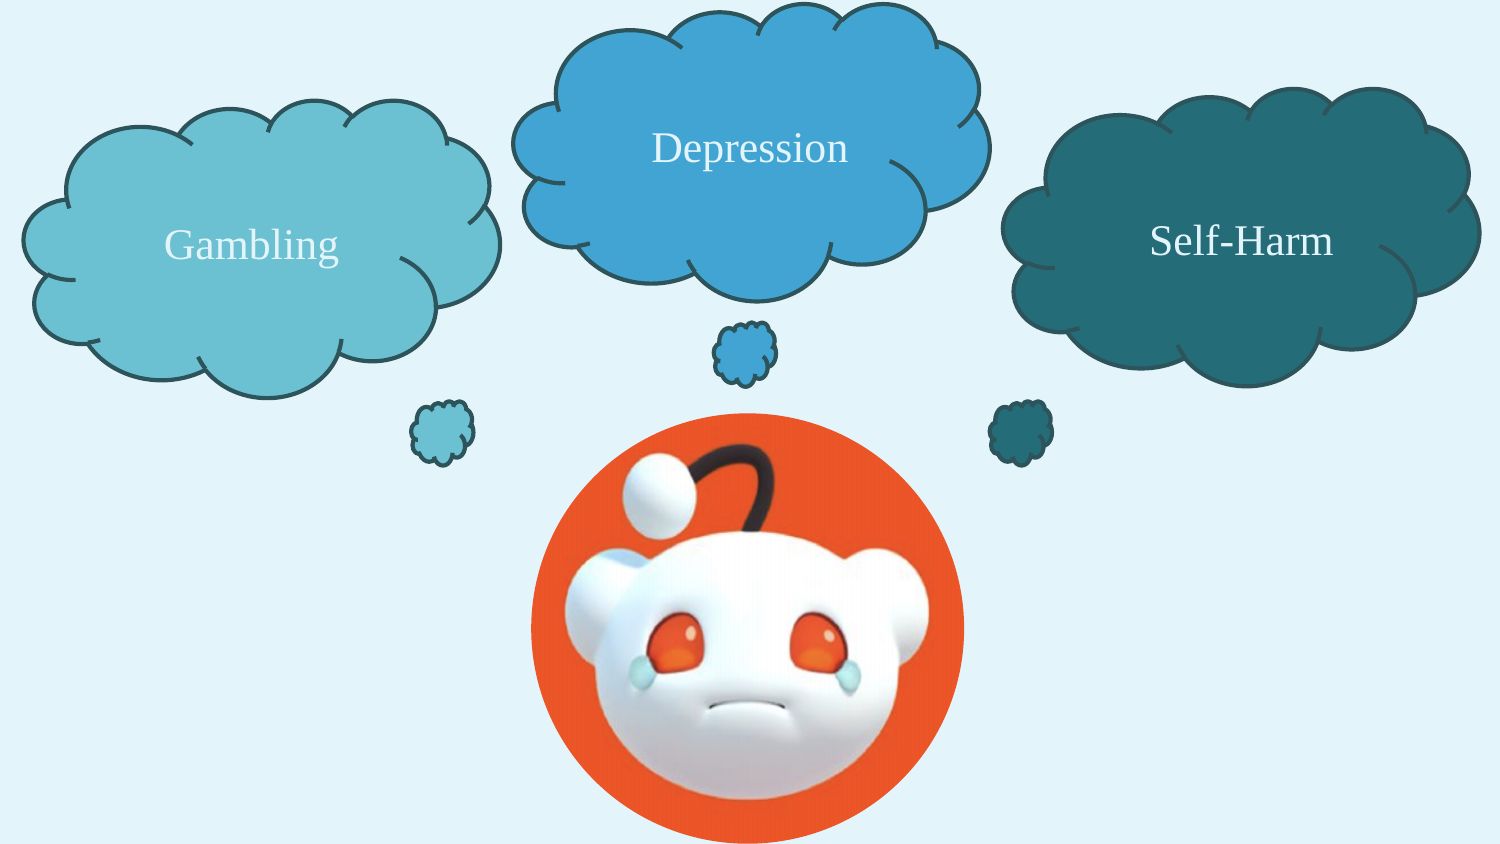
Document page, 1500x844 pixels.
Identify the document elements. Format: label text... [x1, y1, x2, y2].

text_box [21, 98, 503, 401]
text_box Gambling [104, 208, 399, 276]
picture [530, 413, 965, 844]
text_box [511, 1, 992, 304]
text_box Self-Harm [1094, 204, 1389, 272]
text_box [409, 399, 476, 468]
text_box [987, 399, 1055, 468]
text_box Depression [559, 111, 941, 179]
text_box Compulsive Gambling [479, 236, 1016, 387]
text_box [1000, 86, 1482, 389]
text_box [711, 320, 779, 389]
